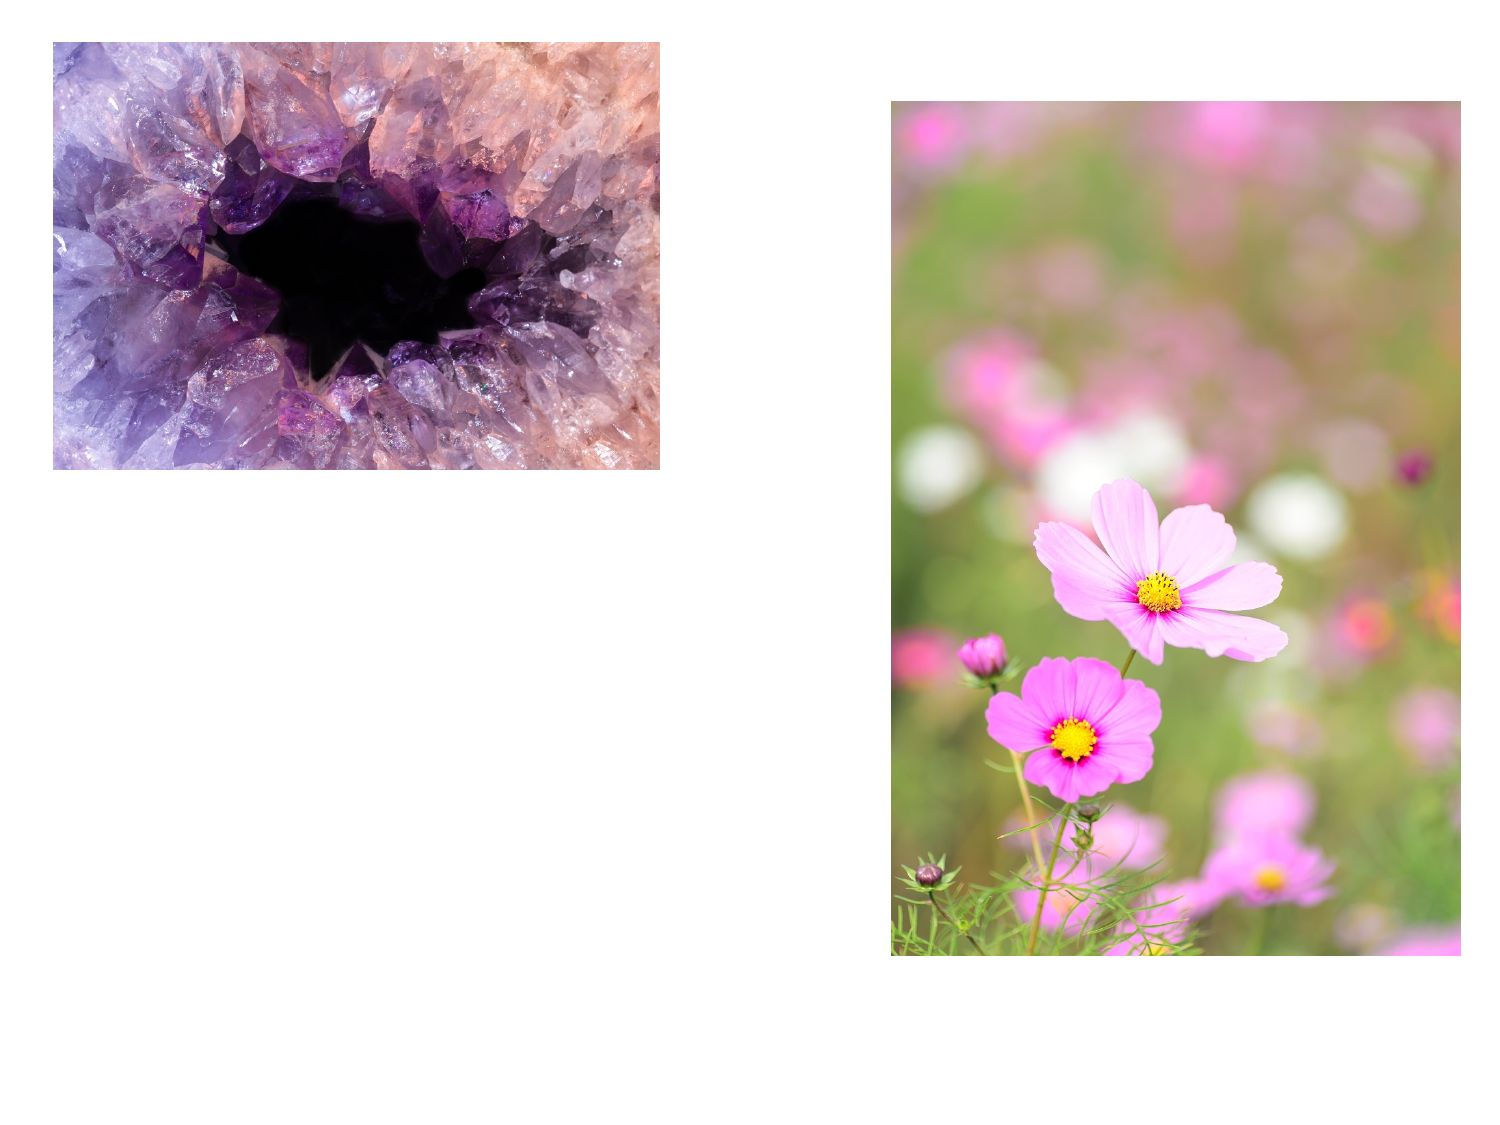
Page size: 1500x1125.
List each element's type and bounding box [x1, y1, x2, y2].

picture [52, 42, 660, 471]
picture [891, 100, 1461, 956]
